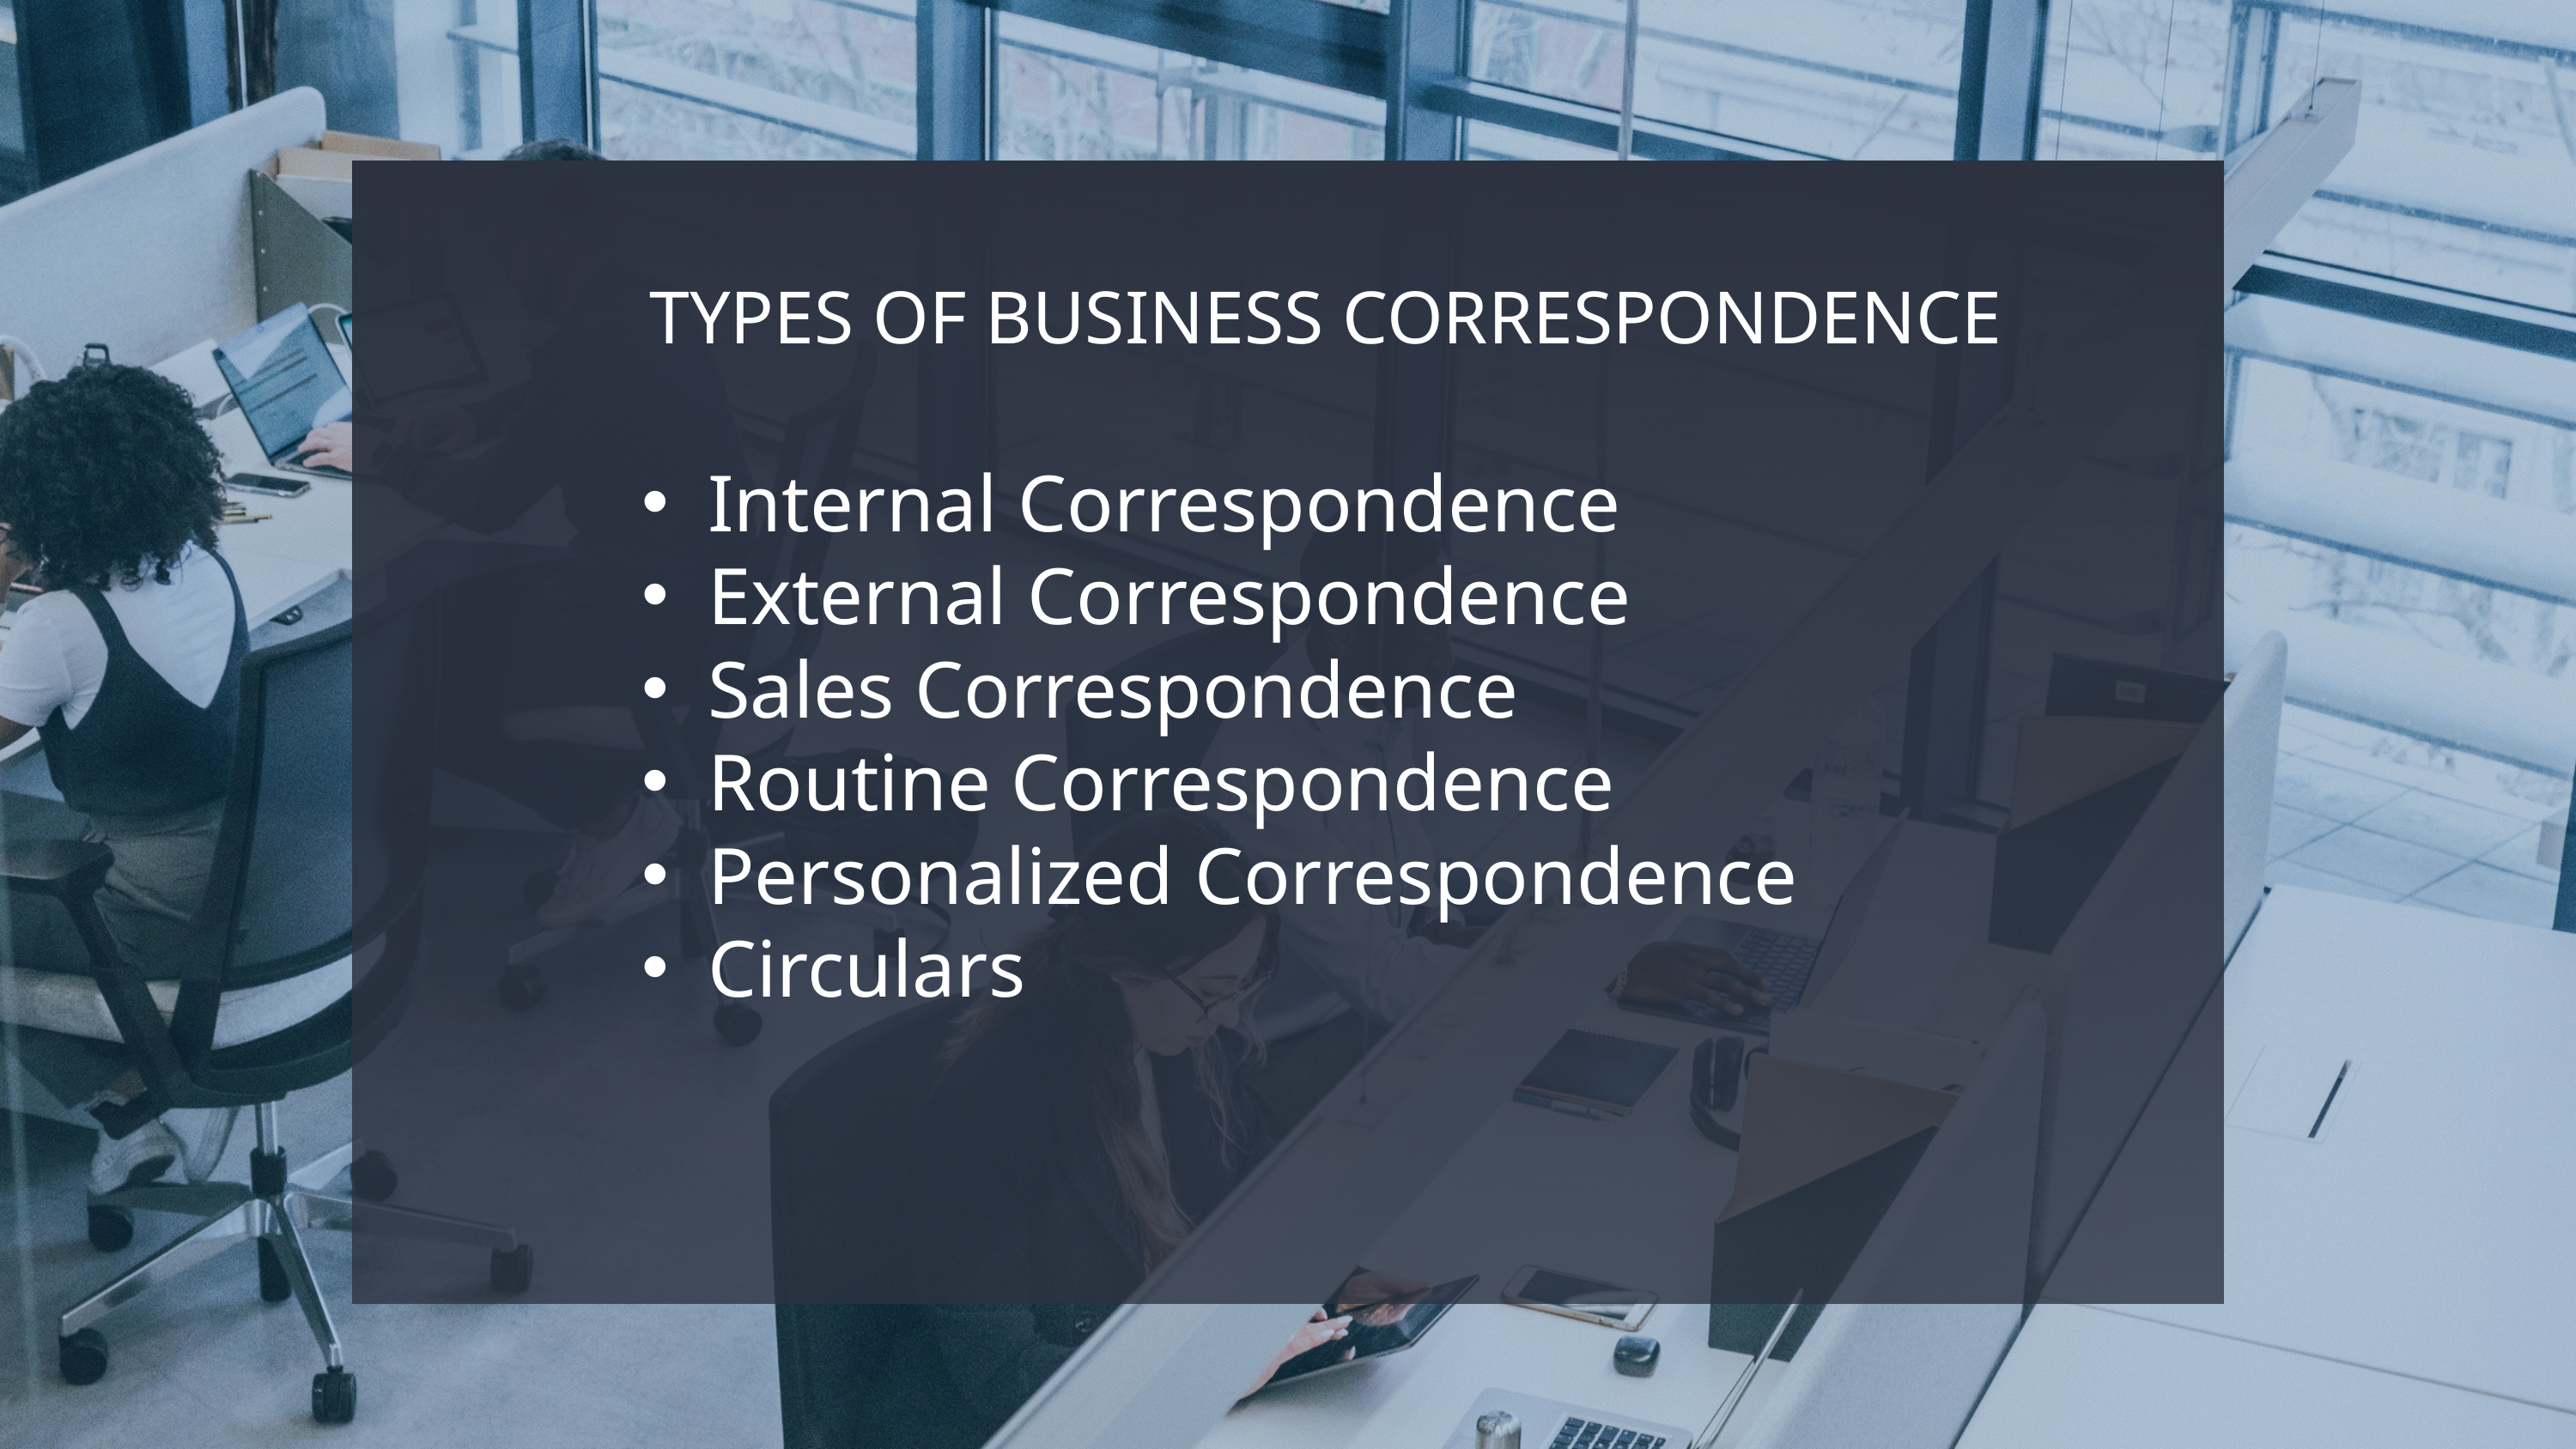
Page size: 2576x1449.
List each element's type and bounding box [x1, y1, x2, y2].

text_box [0, 0, 2576, 1449]
text_box [351, 161, 2224, 1304]
